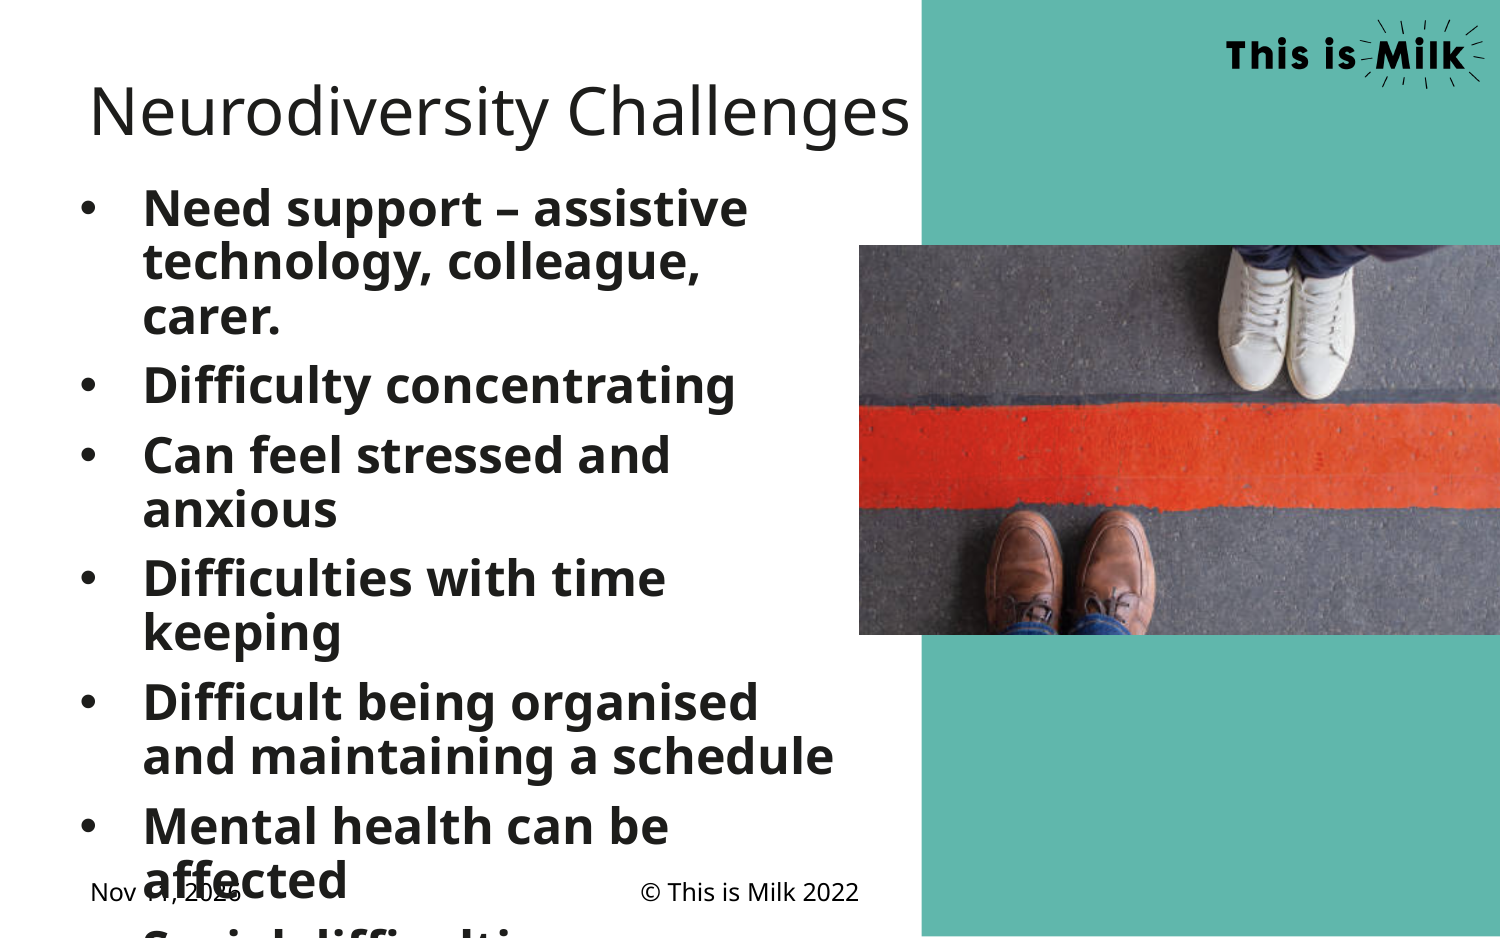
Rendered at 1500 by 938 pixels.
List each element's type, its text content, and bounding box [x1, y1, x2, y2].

picture [1208, 0, 1500, 105]
picture [859, 245, 1500, 635]
slide_number 9-Jun-22 [75, 868, 425, 919]
list Need support – assistive technology, colleague, carer. Difficulty concentrating Can feel stressed and anxious Difficulties with time keeping Difficult being organised and maintaining a schedule Mental health can be affected Social difficulties [52, 175, 879, 530]
title Neurodiversity Challenges [73, 70, 948, 232]
text_box © This is Milk 2022 [512, 868, 988, 919]
